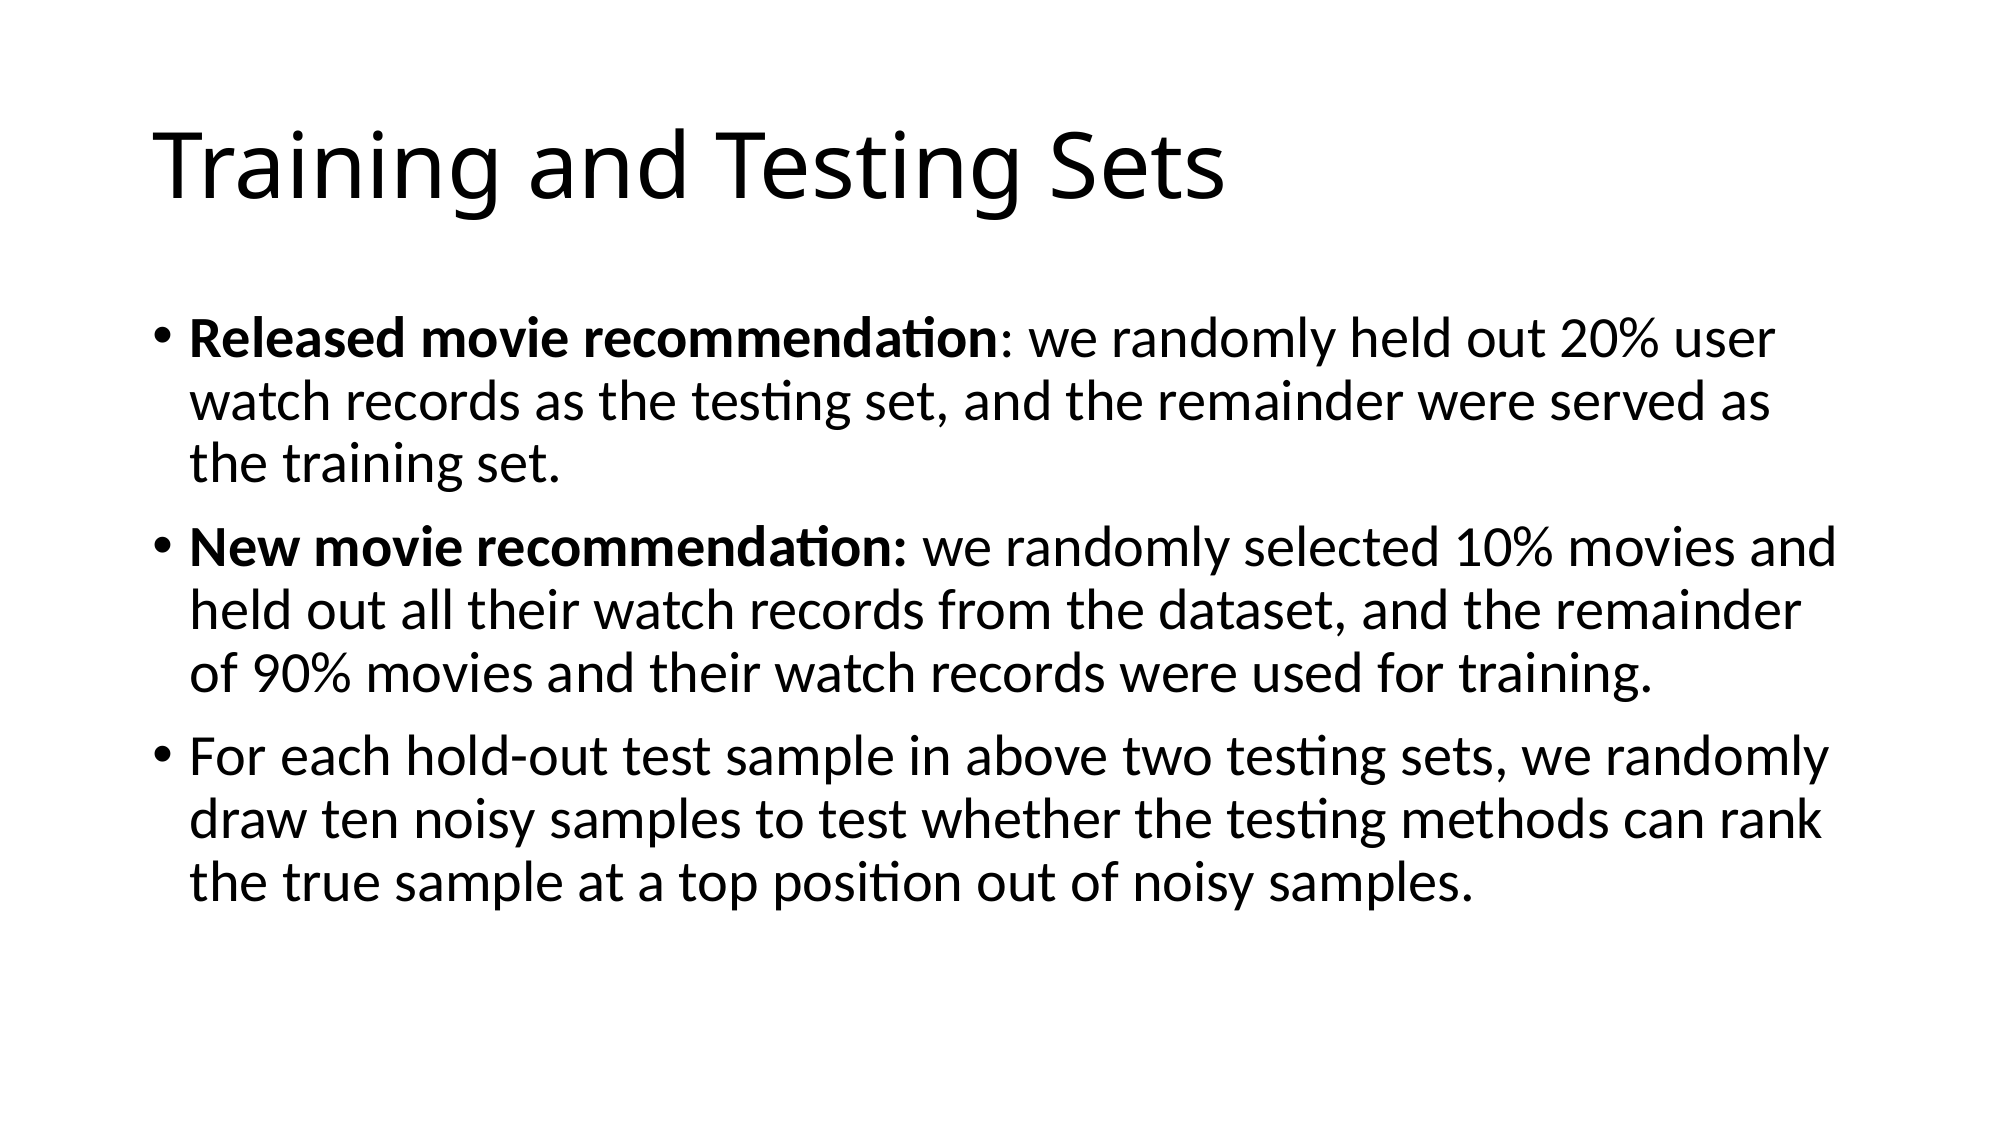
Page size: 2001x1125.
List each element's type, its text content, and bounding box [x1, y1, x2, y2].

list Released movie recommendation: we randomly held out 20% user watch records as the testing set, and the remainder were served as the training set. New movie recommendation: we randomly selected 10% movies and held out all their watch records from the dataset, and the remainder of 90% movies and their watch records were used for training. For each hold-out test sample in above two testing sets, we randomly draw ten noisy samples to test whether the testing methods can rank the true sample at a top position out of noisy samples. [137, 299, 1863, 1014]
title Training and Testing Sets [137, 59, 1863, 278]
